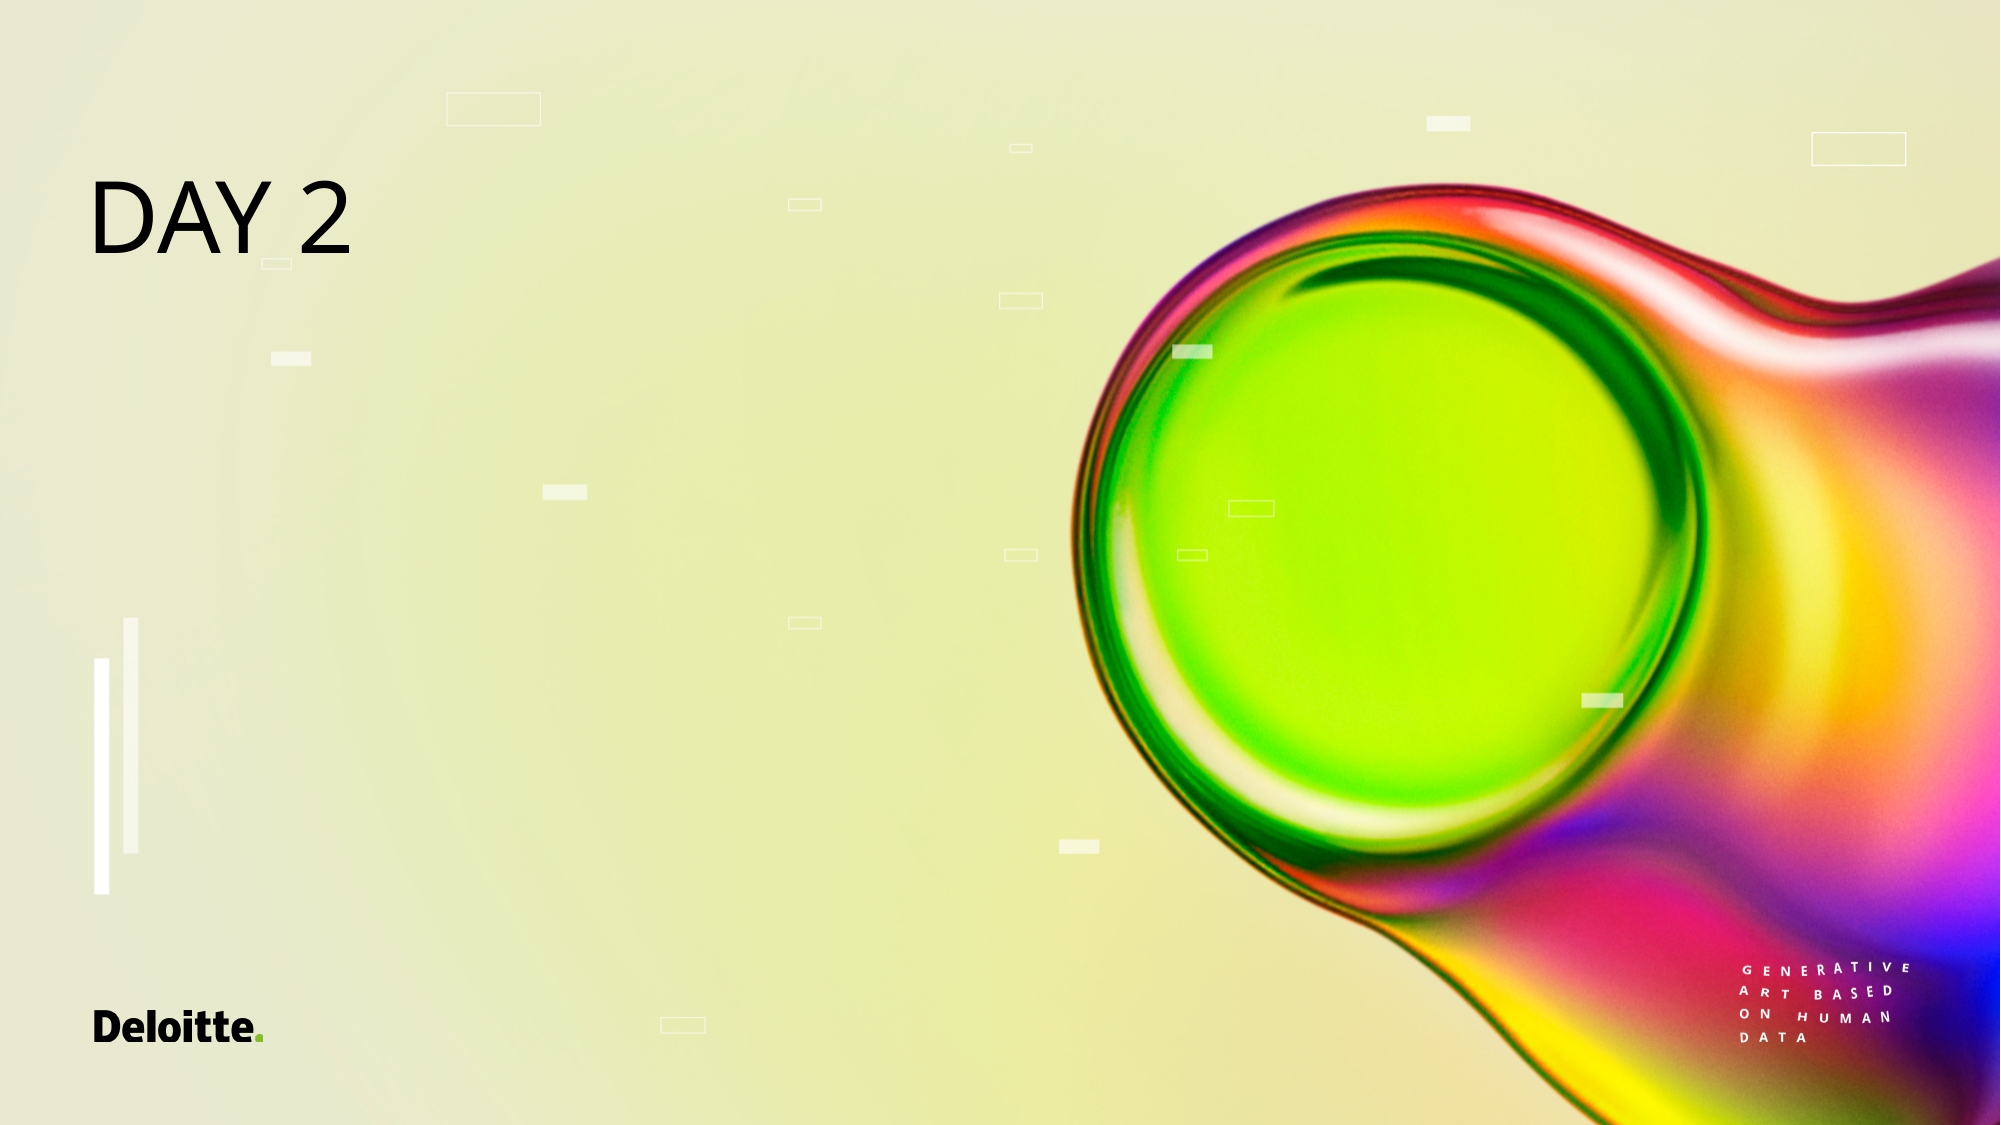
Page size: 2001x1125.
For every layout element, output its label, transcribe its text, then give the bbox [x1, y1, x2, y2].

list DAY 2 [86, 167, 1084, 377]
picture [0, 0, 2000, 1125]
